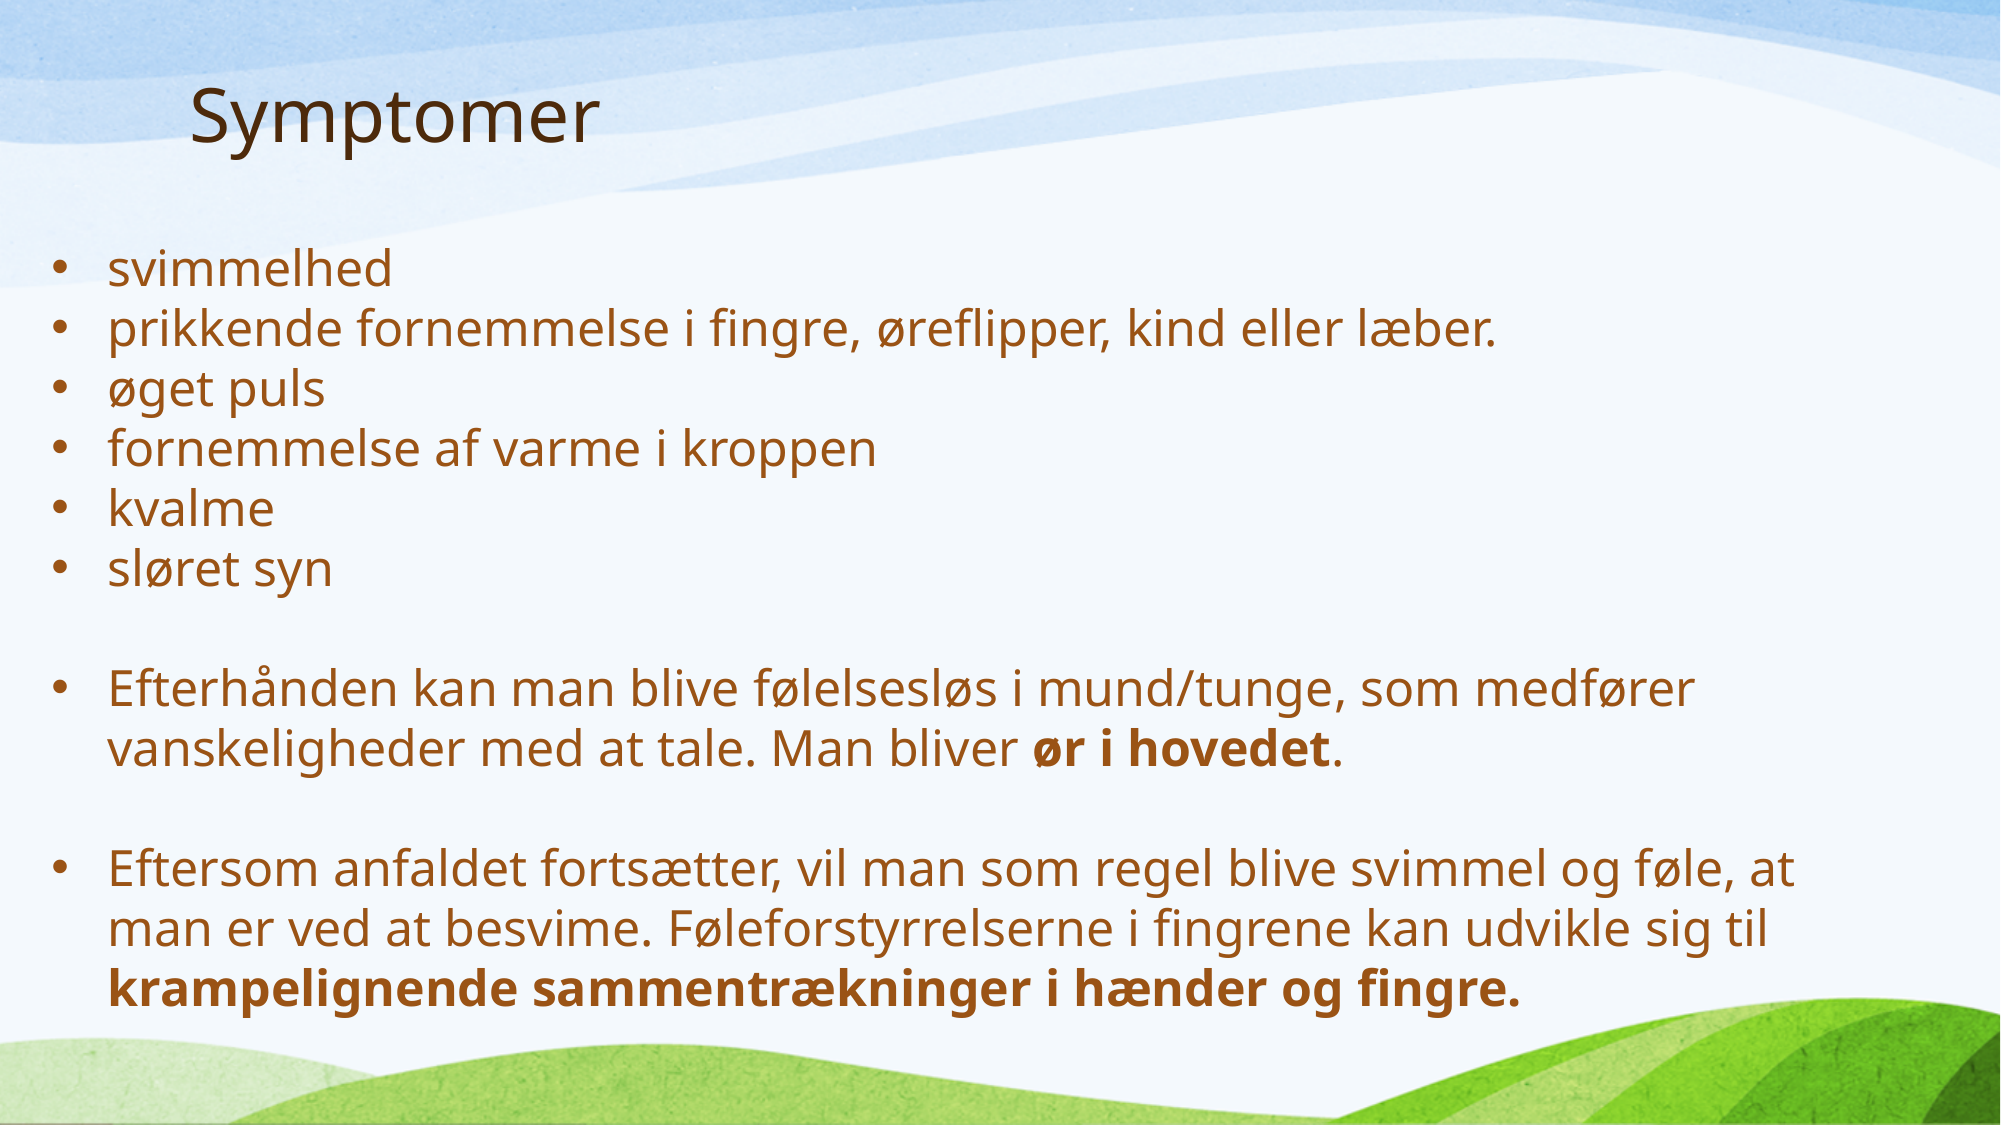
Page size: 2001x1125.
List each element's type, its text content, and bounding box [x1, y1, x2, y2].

picture [0, 0, 2001, 1125]
text_box svimmelhed prikkende fornemmelse i fingre, øreflipper, kind eller læber. øget puls fornemmelse af varme i kroppen kvalme sløret syn Efterhånden kan man blive følelsesløs i mund/tunge, som medfører vanskeligheder med at tale. Man bliver ør i hovedet. Eftersom anfaldet fortsætter, vil man som regel blive svimmel og føle, at man er ved at besvime. Føleforstyrrelserne i fingrene kan udvikle sig til krampelignende sammentrækninger i hænder og fingre. [36, 229, 1908, 1024]
title Symptomer [174, 50, 1825, 167]
